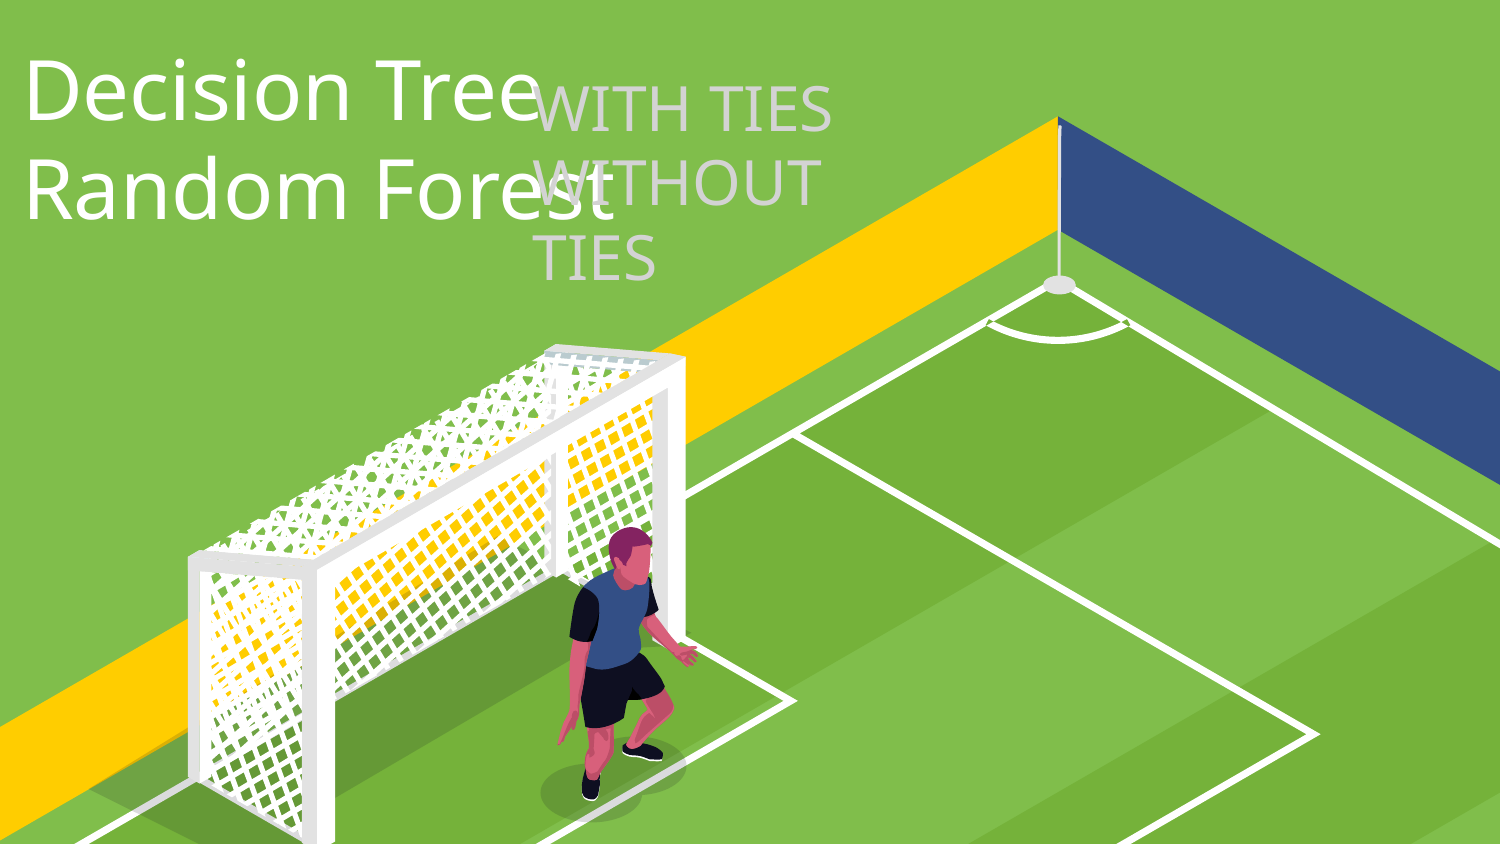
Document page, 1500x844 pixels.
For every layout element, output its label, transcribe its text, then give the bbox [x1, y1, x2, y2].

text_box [88, 343, 692, 844]
text_box WITHOUT TIES [517, 135, 950, 301]
text_box Decision Tree Random Forest [7, 29, 852, 245]
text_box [535, 526, 699, 823]
text_box WITH TIES [517, 61, 854, 135]
